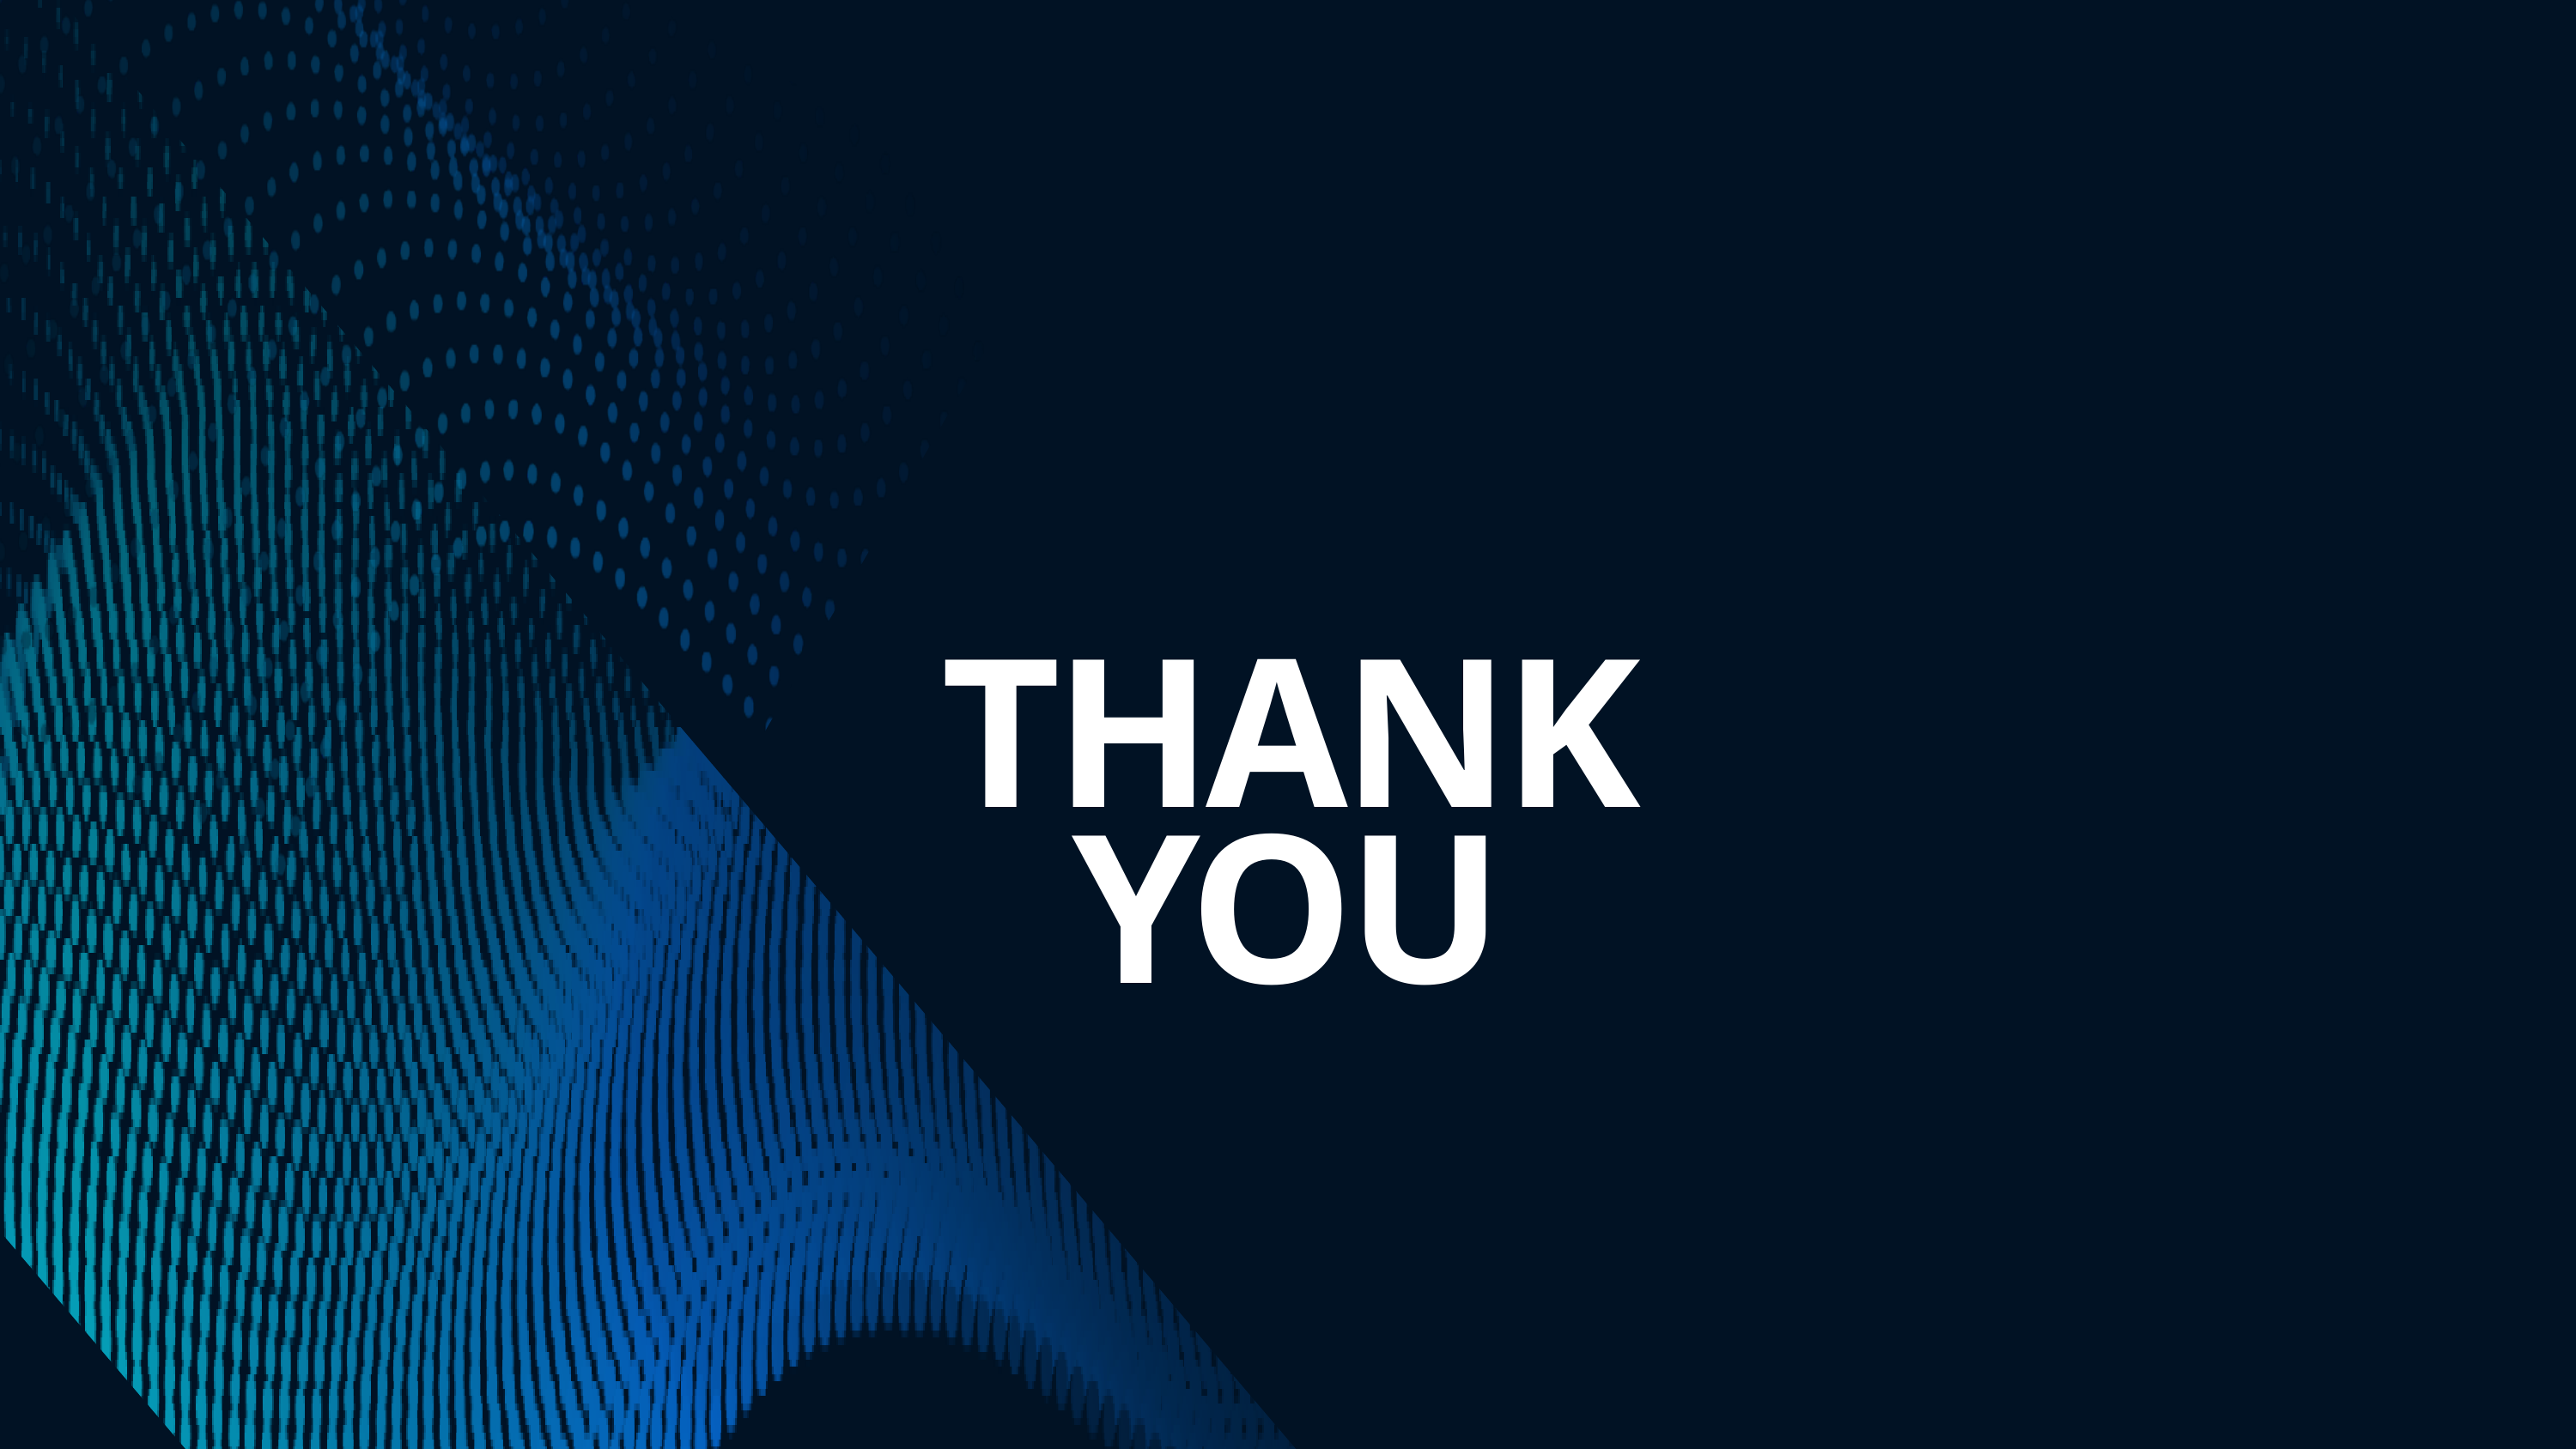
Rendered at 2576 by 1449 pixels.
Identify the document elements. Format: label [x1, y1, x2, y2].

text_box [0, 0, 1054, 1055]
text_box [0, 722, 1297, 1449]
text_box [744, 568, 1832, 881]
